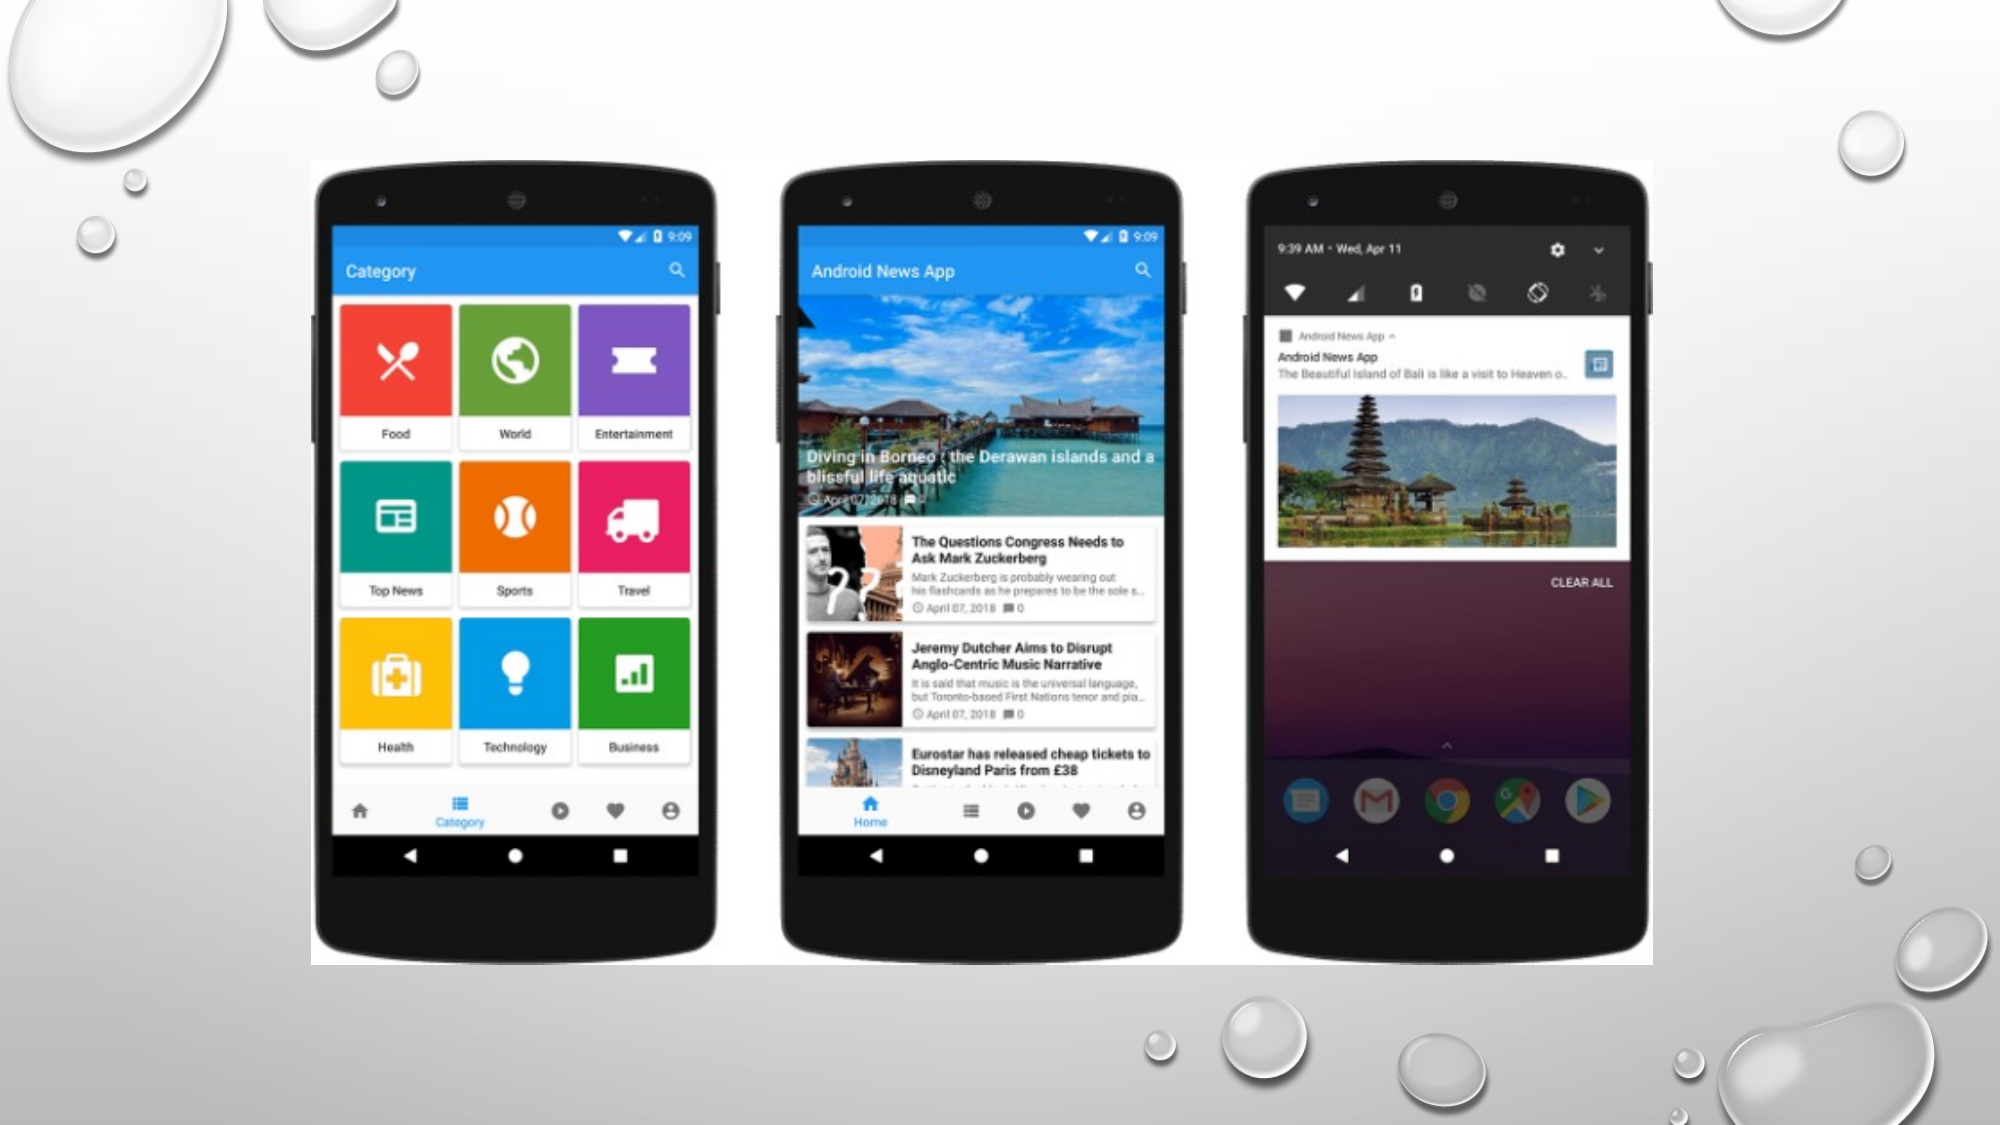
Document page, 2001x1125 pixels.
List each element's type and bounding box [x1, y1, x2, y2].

picture [0, 0, 2000, 1125]
list [311, 160, 1653, 965]
